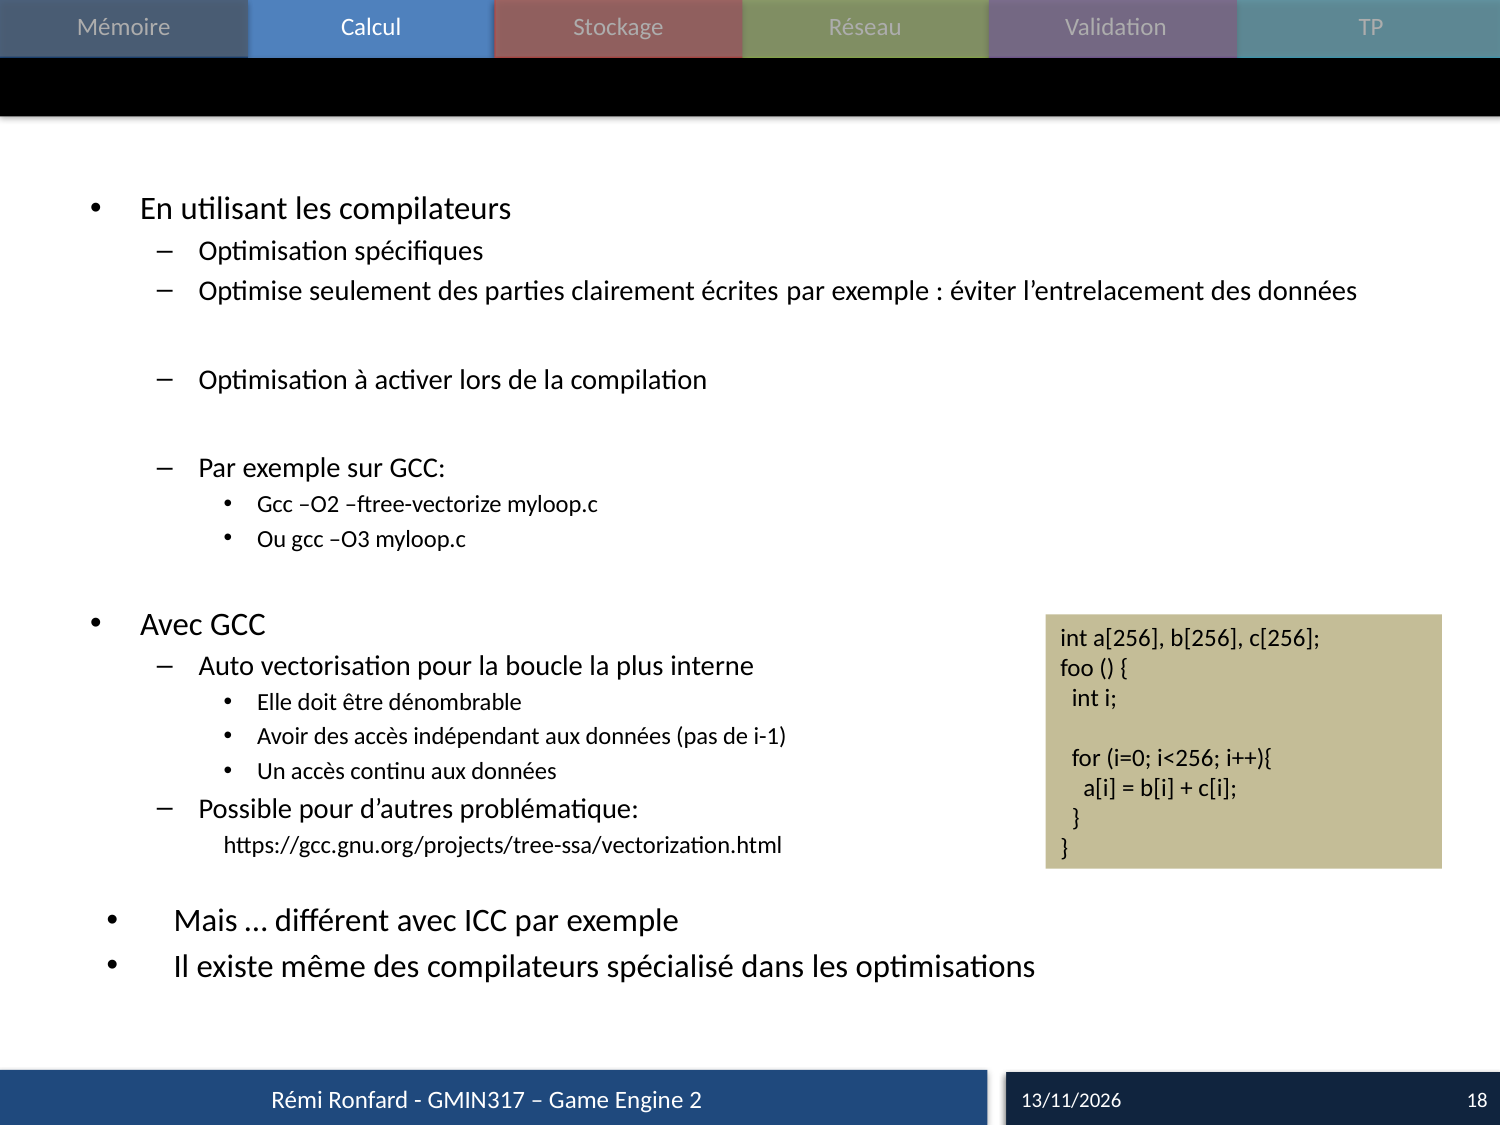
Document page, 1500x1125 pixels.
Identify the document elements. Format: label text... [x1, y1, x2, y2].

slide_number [1006, 1070, 1153, 1125]
footer Rémi Ronfard - GMIN317 – Game Engine 2 [0, 1069, 988, 1125]
text_box int a[256], b[256], c[256]; foo () { int i; for (i=0; i<256; i++){ a[i] = b[i] + c[i]; } } [1045, 614, 1442, 869]
slide_number 18 [1152, 1071, 1500, 1125]
list En utilisant les compilateurs Optimisation spécifiques Optimise seulement des parties clairement écrites par exemple : éviter l’entrelacement des données Optimisation à activer lors de la compilation Par exemple sur GCC: Gcc –O2 –ftree-vectorize myloop.c Ou gcc –O3 myloop.c Avec GCC Auto vectorisation pour la boucle la plus interne Elle doit être dénombrable Avoir des accès indépendant aux données (pas de i-1) Un accès continu aux données Possible pour d’autres problématique: https://gcc.gnu.org/projects/tree-ssa/vectorization.html Mais … différent avec ICC par exemple Il existe même des compilateurs spécialisé dans les optimisations [75, 179, 1425, 1005]
